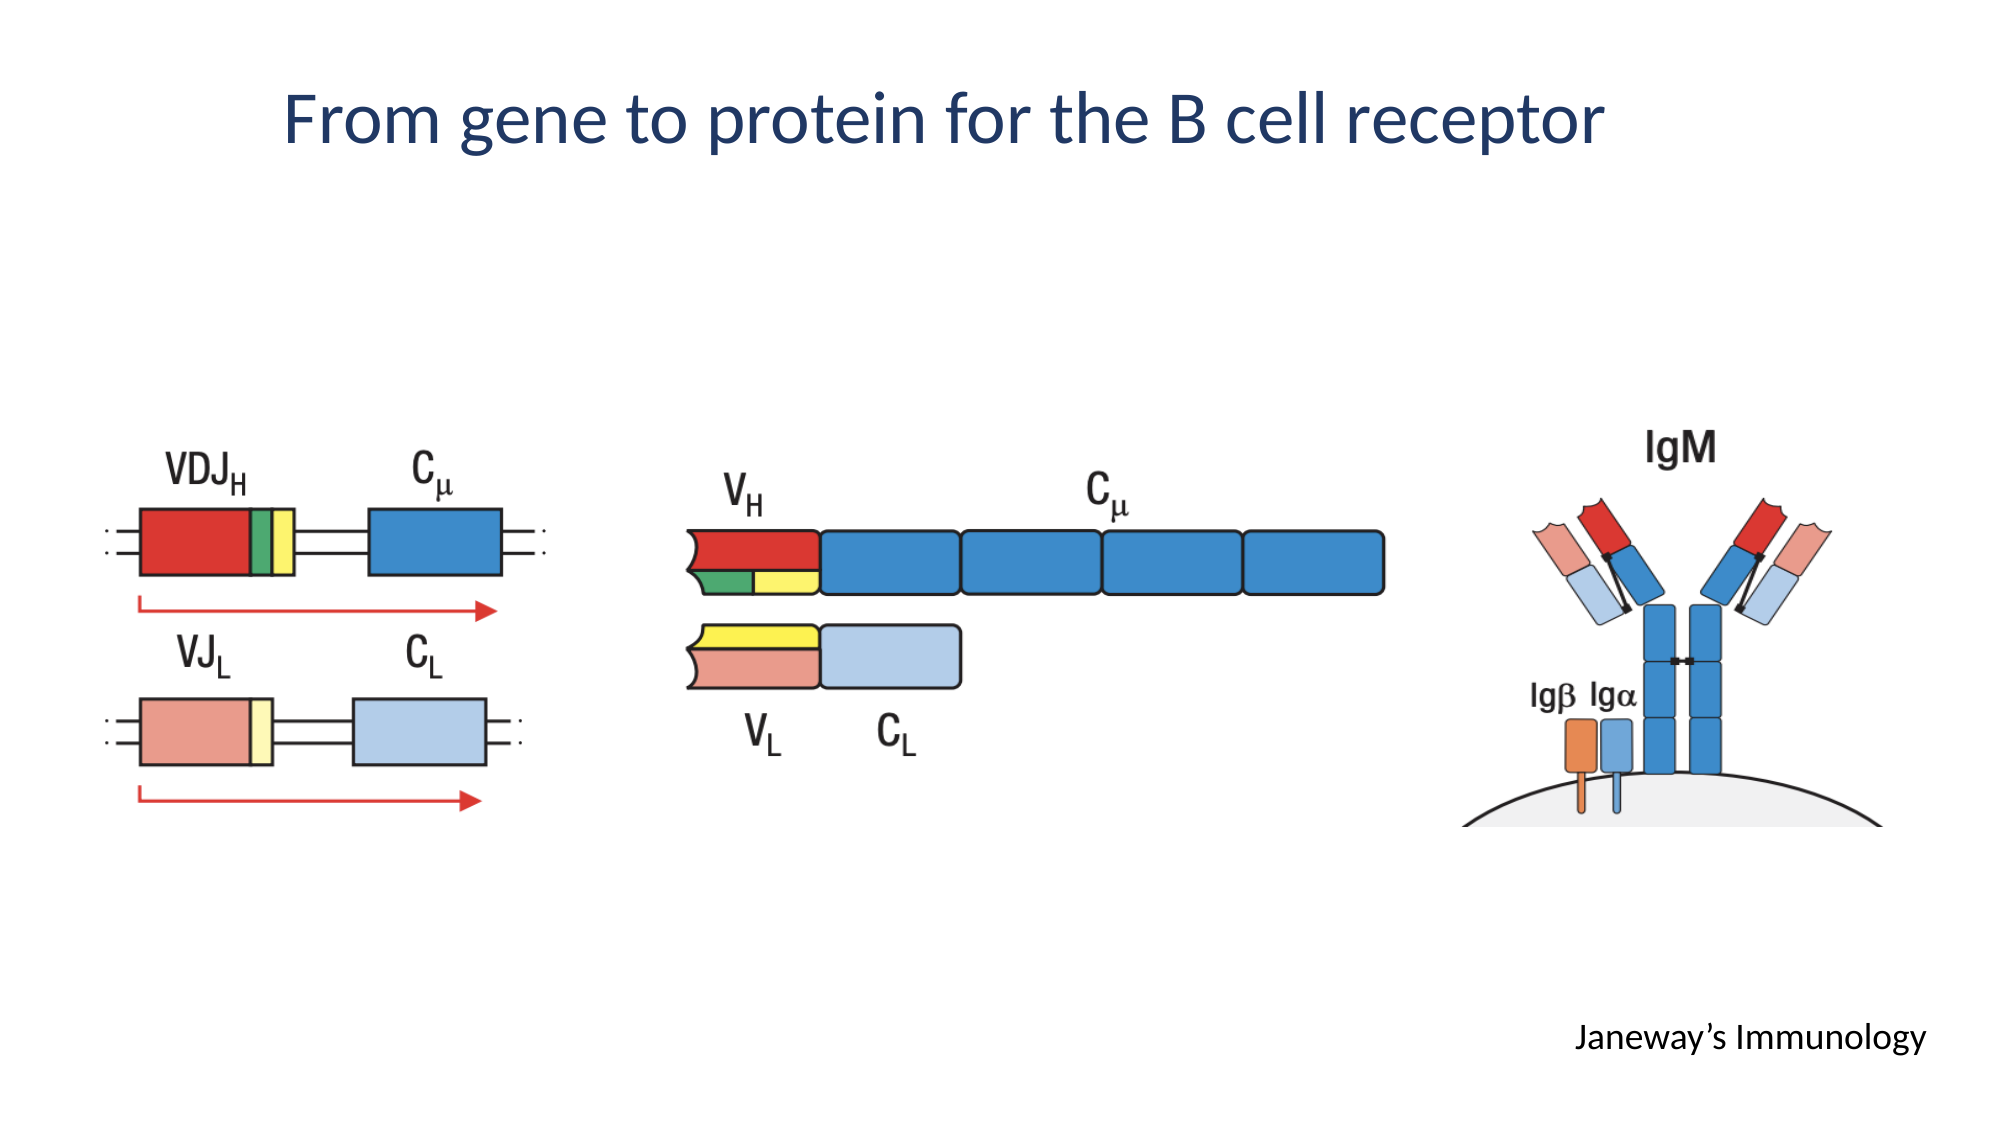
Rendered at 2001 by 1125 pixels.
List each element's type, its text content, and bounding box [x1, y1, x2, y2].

picture [76, 436, 569, 829]
title From gene to protein for the B cell receptor [268, 37, 1832, 201]
text_box Janeway’s Immunology [1560, 1005, 1943, 1065]
picture [1456, 409, 1900, 827]
picture [636, 436, 1405, 800]
